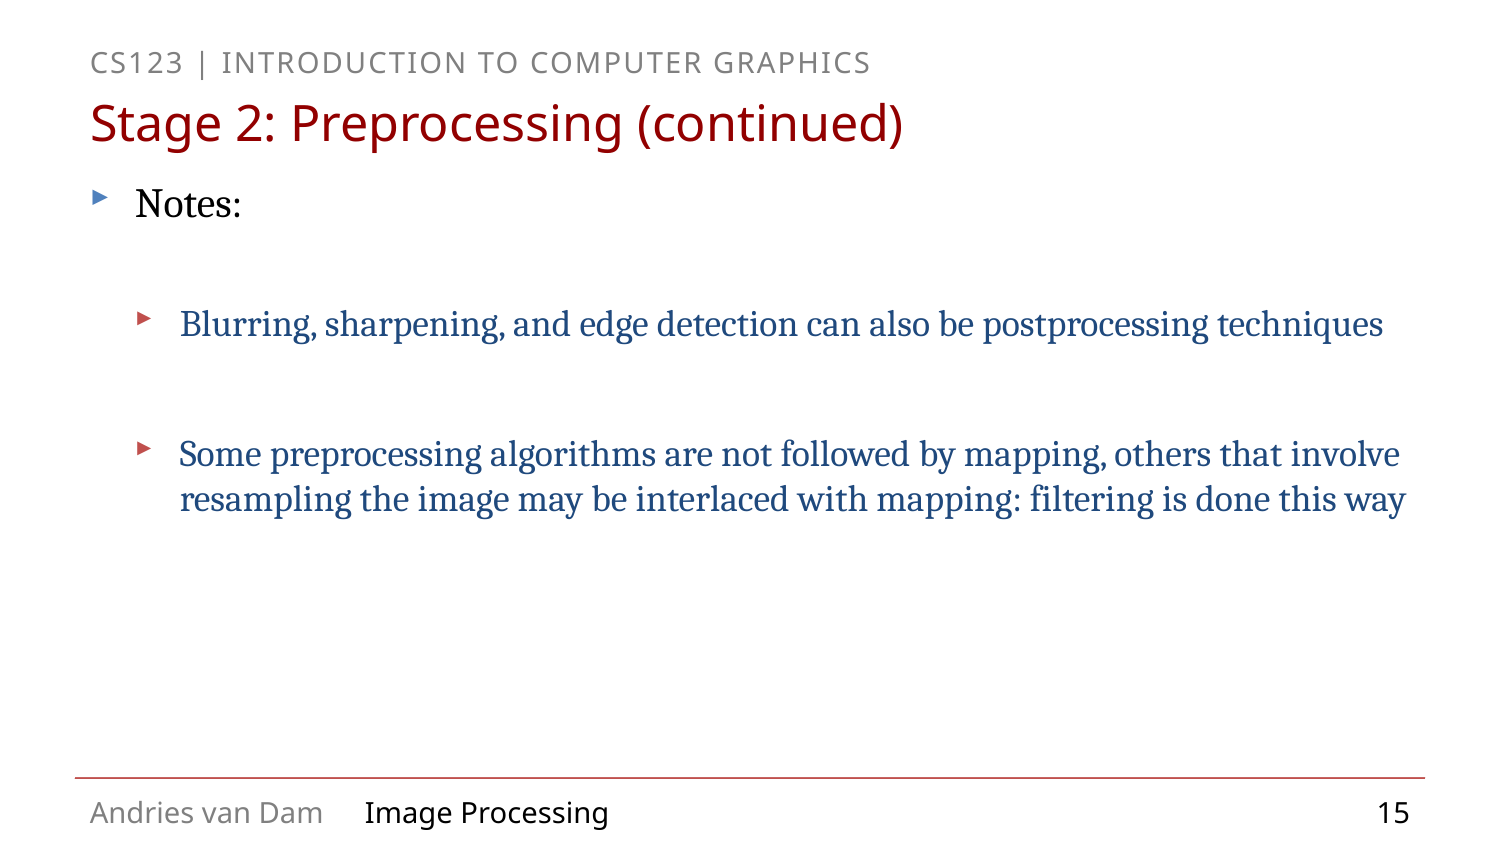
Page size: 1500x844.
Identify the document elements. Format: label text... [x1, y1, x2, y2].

title Stage 2: Preprocessing (continued) [75, 84, 1425, 160]
slide_number 15 [1224, 787, 1425, 827]
footer Image Processing [350, 787, 1213, 827]
list Notes: Blurring, sharpening, and edge detection can also be postprocessing techniques Some preprocessing algorithms are not followed by mapping, others that involve resampling the image may be interlaced with mapping: filtering is done this way [75, 168, 1425, 760]
